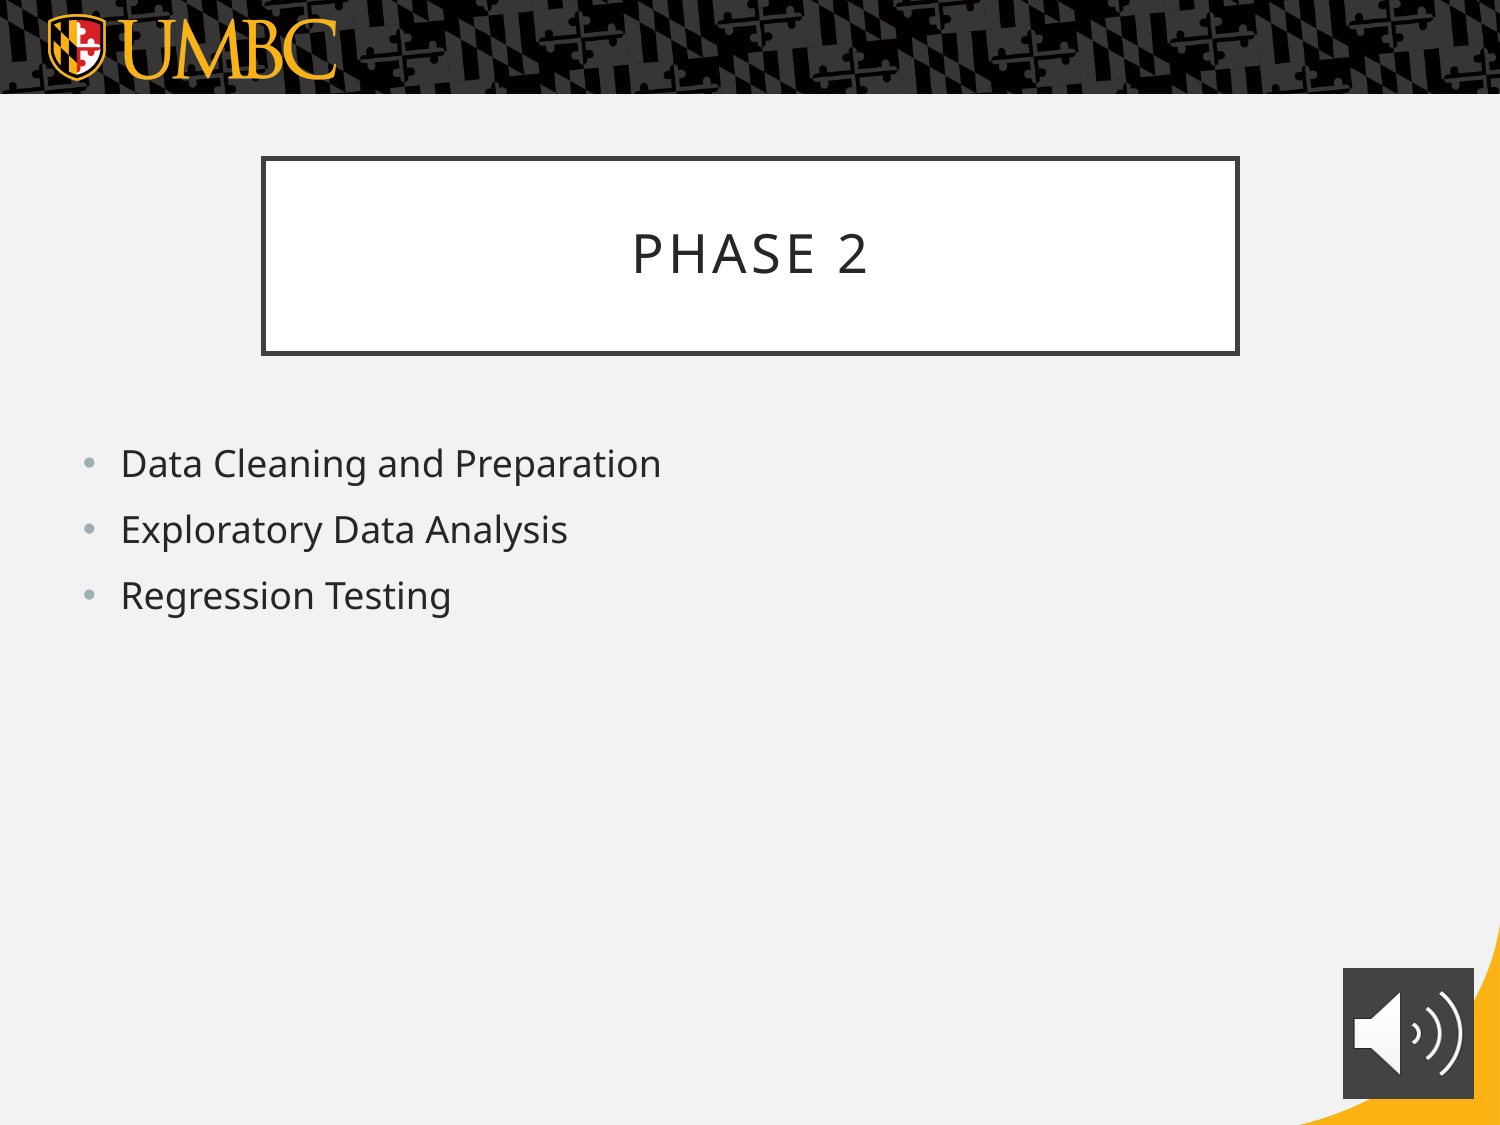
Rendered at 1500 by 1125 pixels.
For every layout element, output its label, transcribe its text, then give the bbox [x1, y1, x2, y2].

title Phase 2 [261, 156, 1240, 356]
picture [1299, 921, 1500, 1125]
picture [0, 0, 1500, 94]
list Data Cleaning and Preparation Exploratory Data Analysis Regression Testing [67, 432, 1396, 942]
